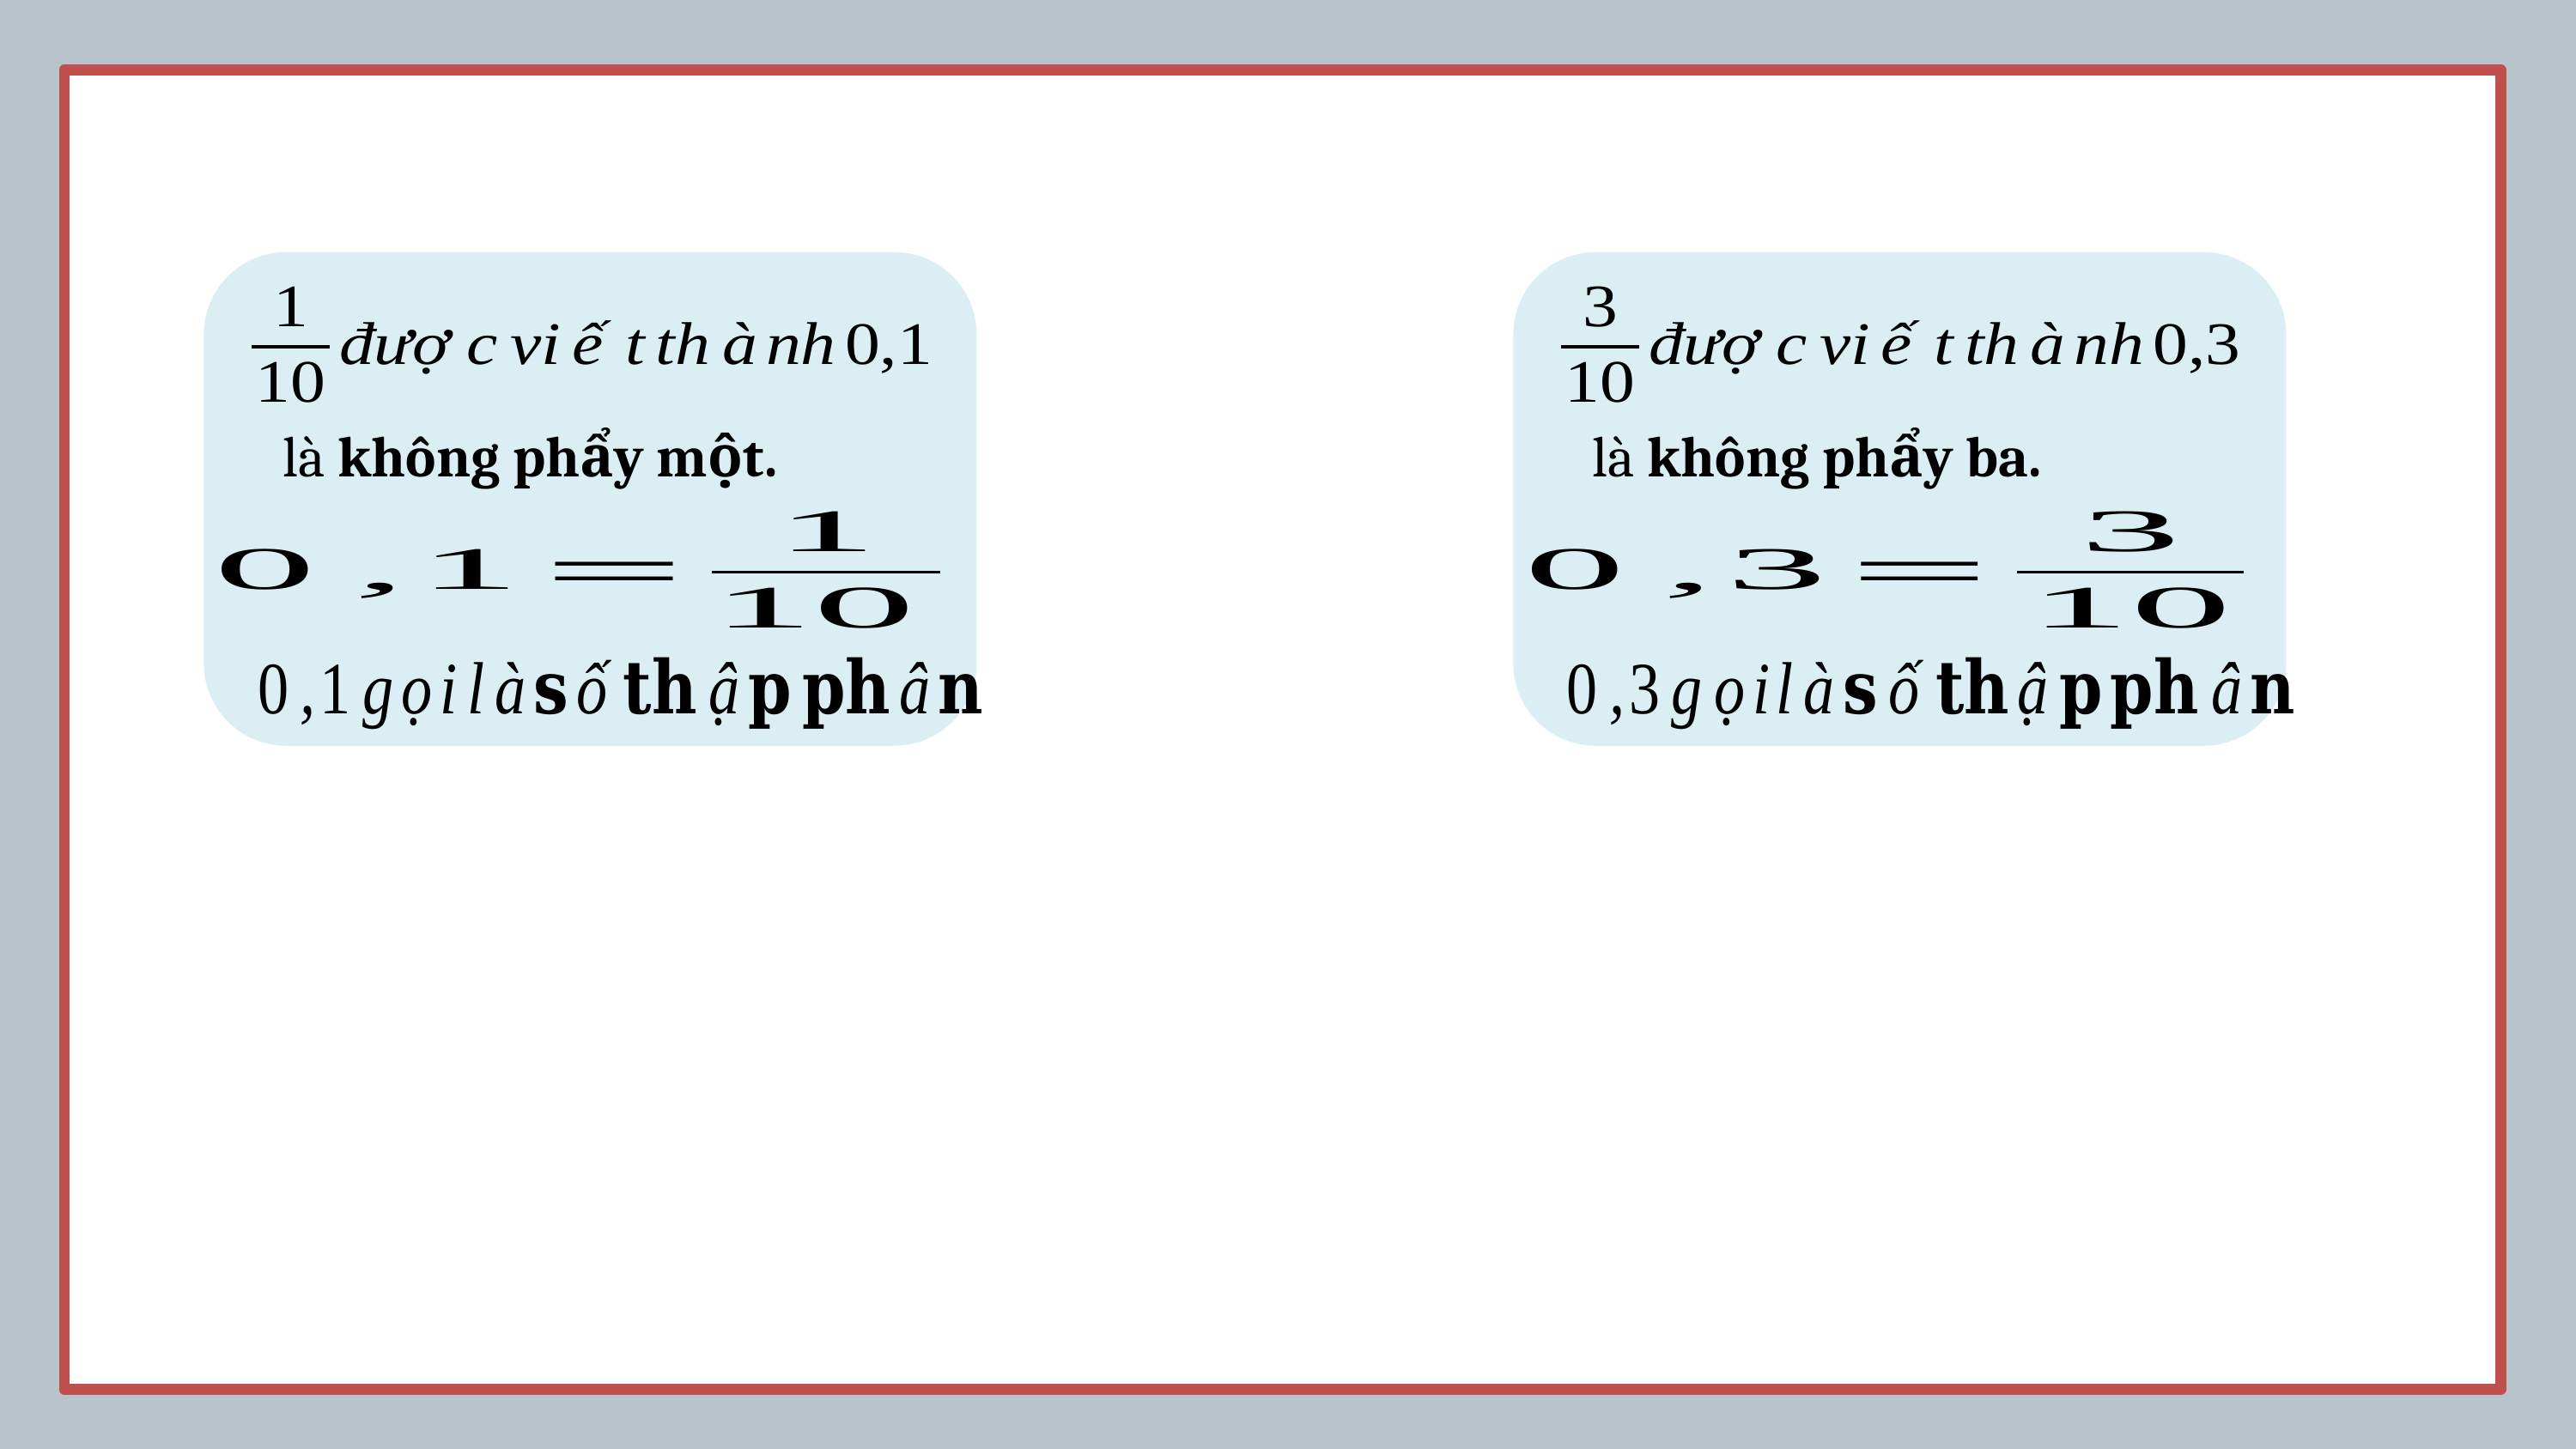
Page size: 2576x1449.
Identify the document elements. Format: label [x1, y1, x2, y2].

text_box [1511, 250, 2288, 748]
text_box [202, 250, 979, 748]
text_box [63, 68, 2502, 1391]
